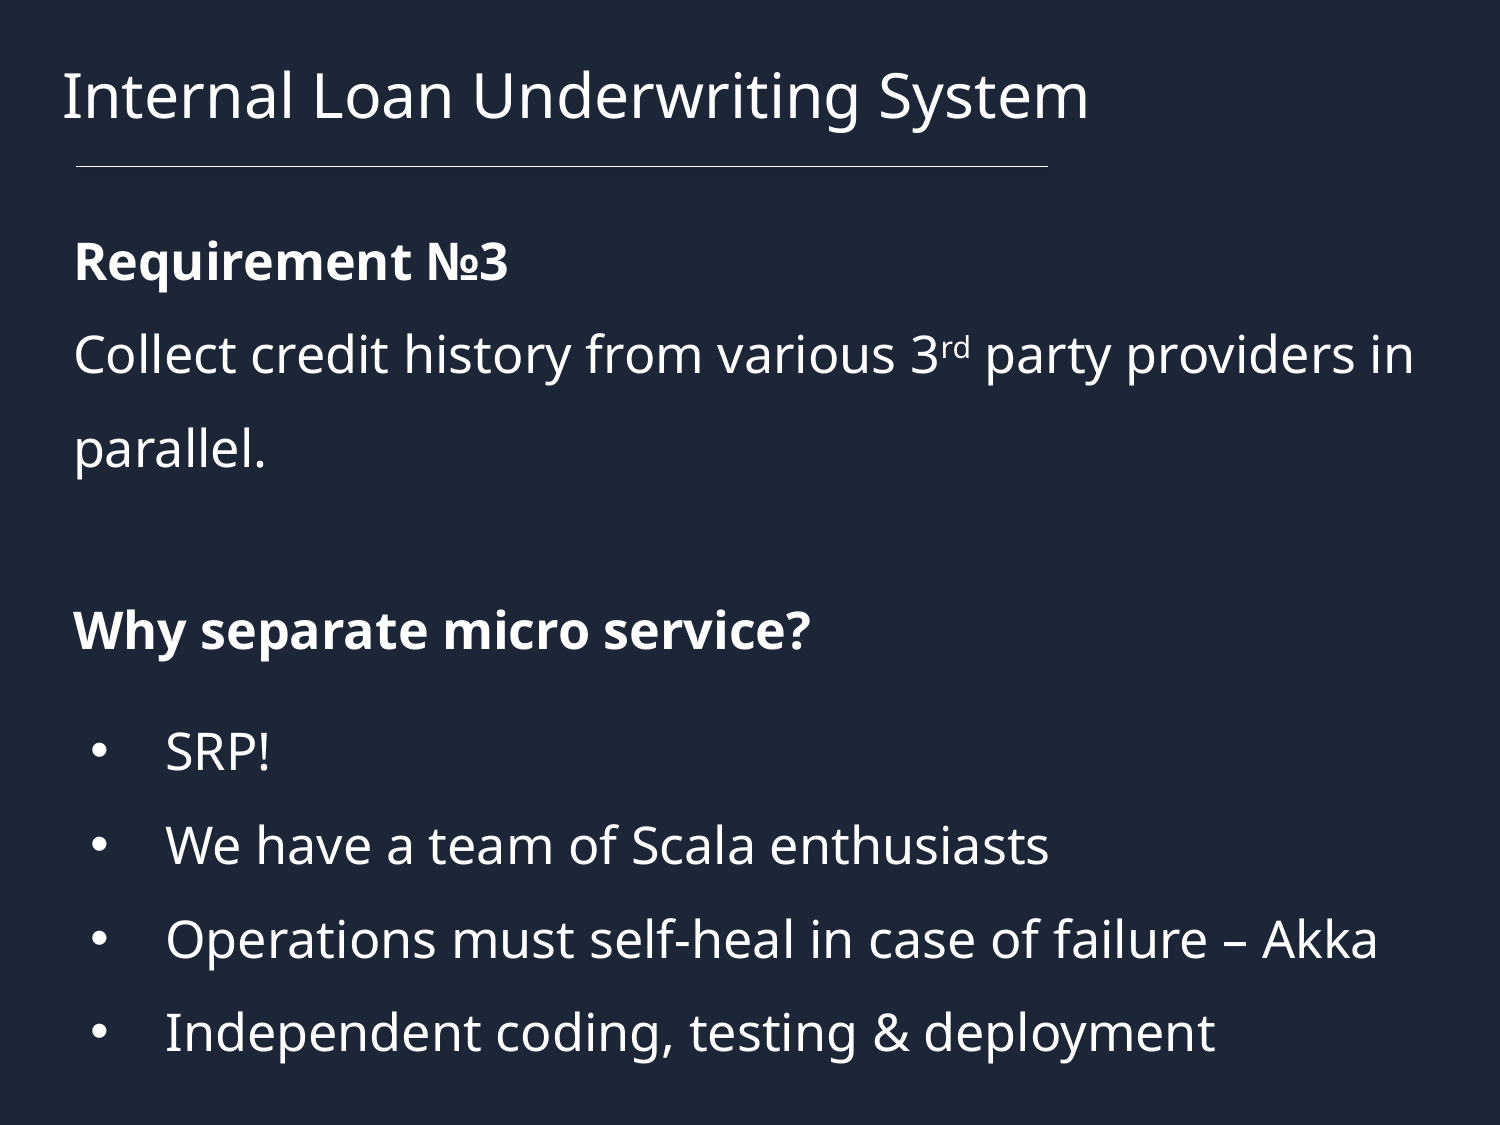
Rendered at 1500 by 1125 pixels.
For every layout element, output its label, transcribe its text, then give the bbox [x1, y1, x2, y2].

text_box Why separate micro service? [58, 558, 1457, 668]
text_box Internal Loan Underwriting System [47, 48, 1107, 138]
text_box Requirement №3 Collect credit history from various 3rd party providers in parallel. [58, 189, 1457, 486]
text_box SRP! We have a team of Scala enthusiasts Operations must self-heal in case of failure – Akka Independent coding, testing & deployment [75, 680, 1474, 1070]
